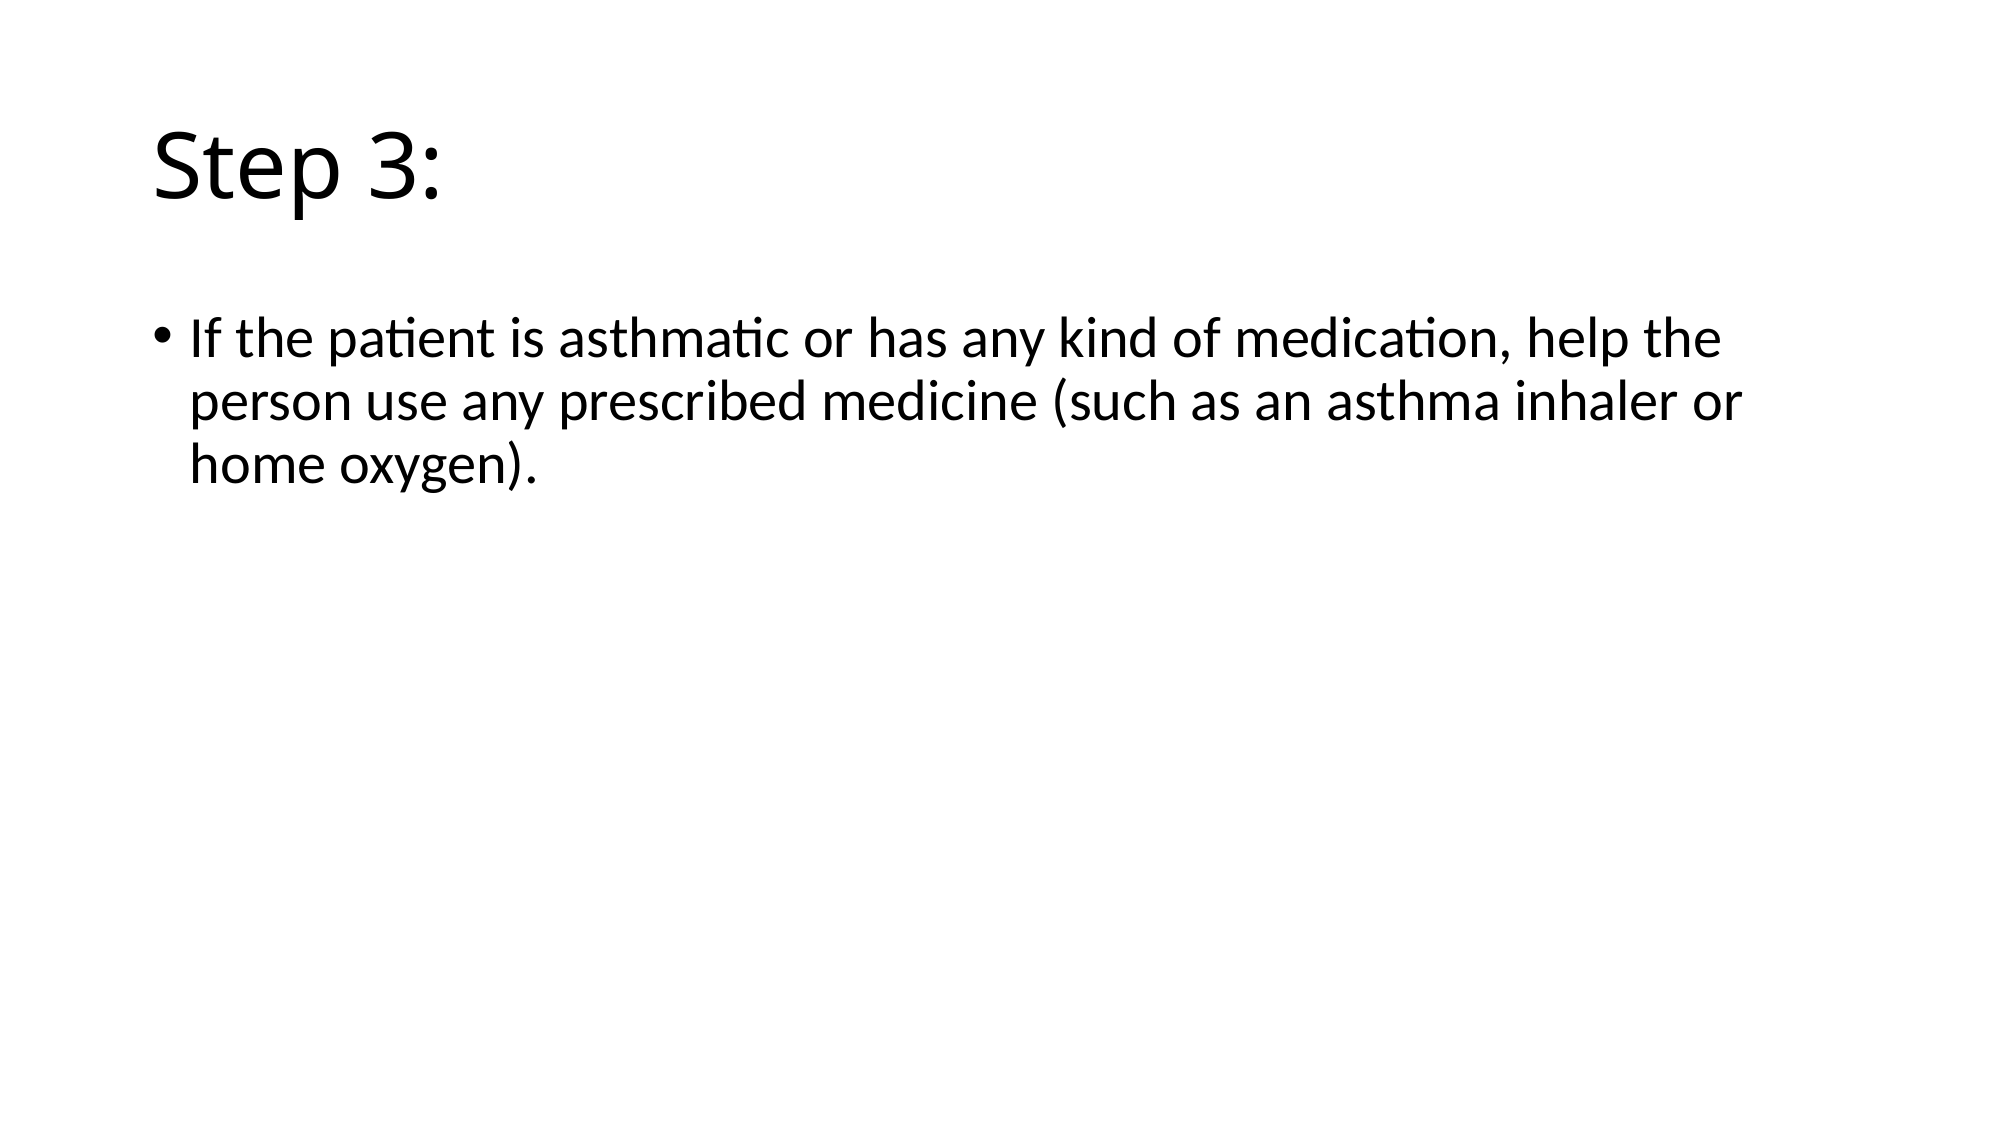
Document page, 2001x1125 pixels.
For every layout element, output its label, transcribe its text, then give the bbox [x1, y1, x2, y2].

list If the patient is asthmatic or has any kind of medication, help the person use any prescribed medicine (such as an asthma inhaler or home oxygen). [137, 299, 1863, 1014]
title Step 3: [137, 59, 1863, 278]
